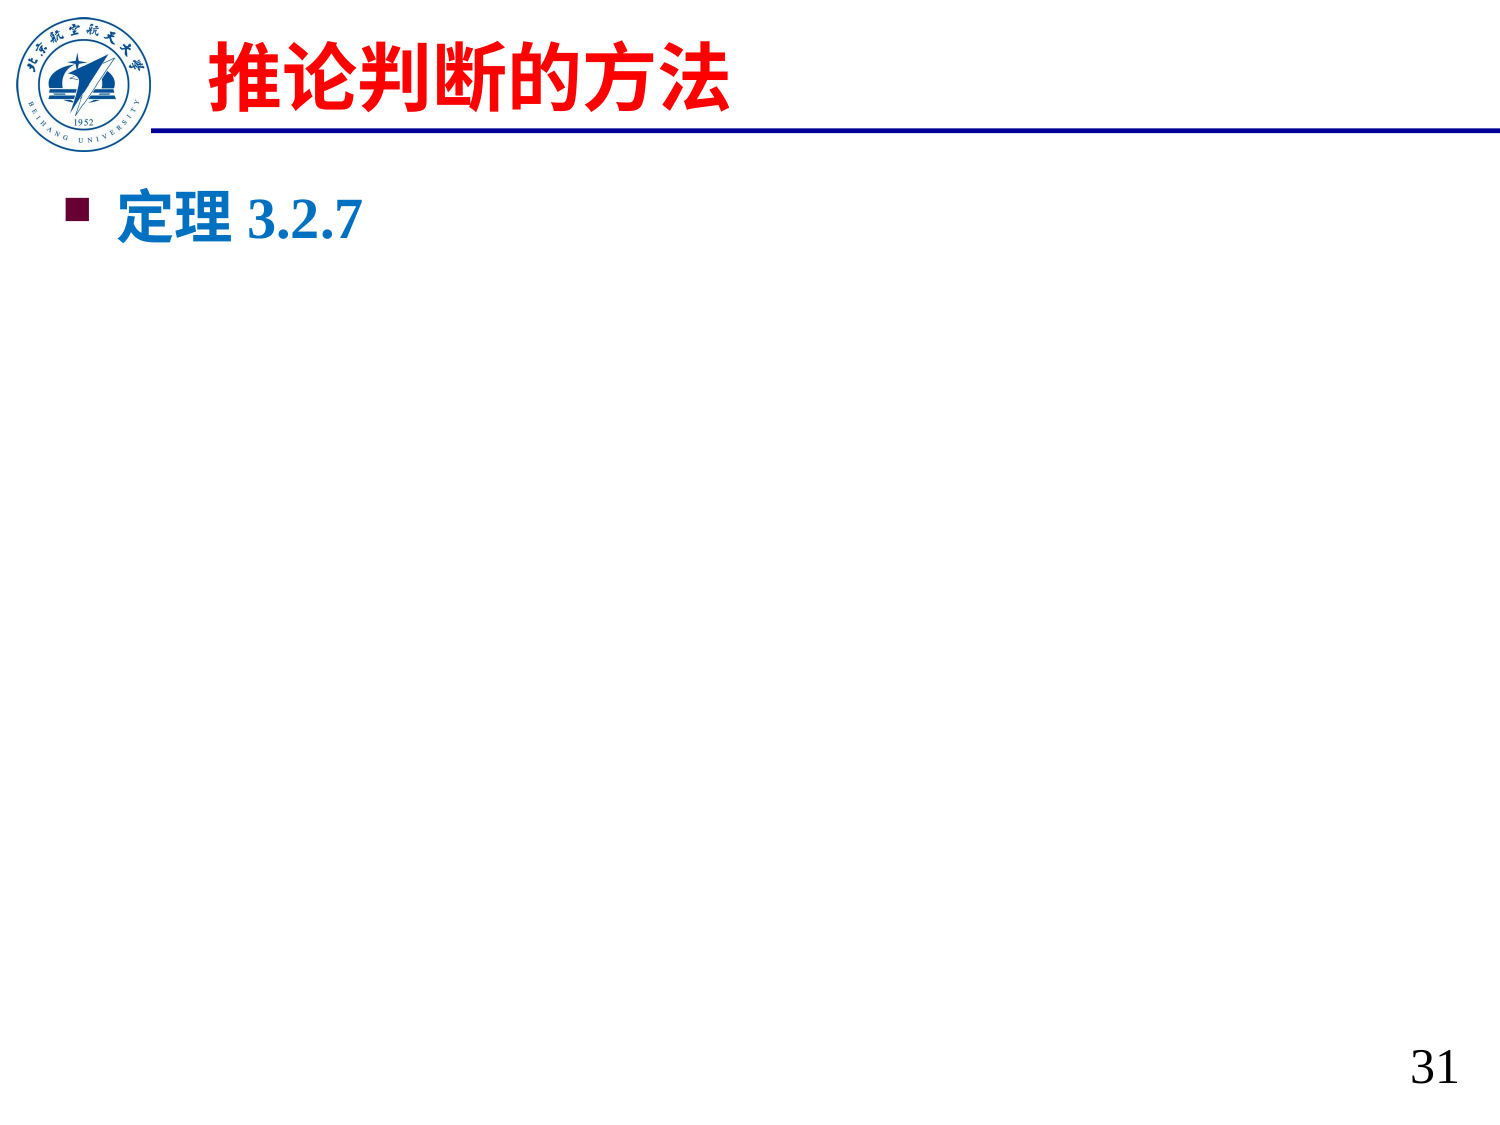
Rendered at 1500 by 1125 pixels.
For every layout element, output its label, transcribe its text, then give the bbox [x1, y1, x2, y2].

picture [16, 17, 151, 152]
title 推论判断的方法 [192, 32, 1415, 120]
